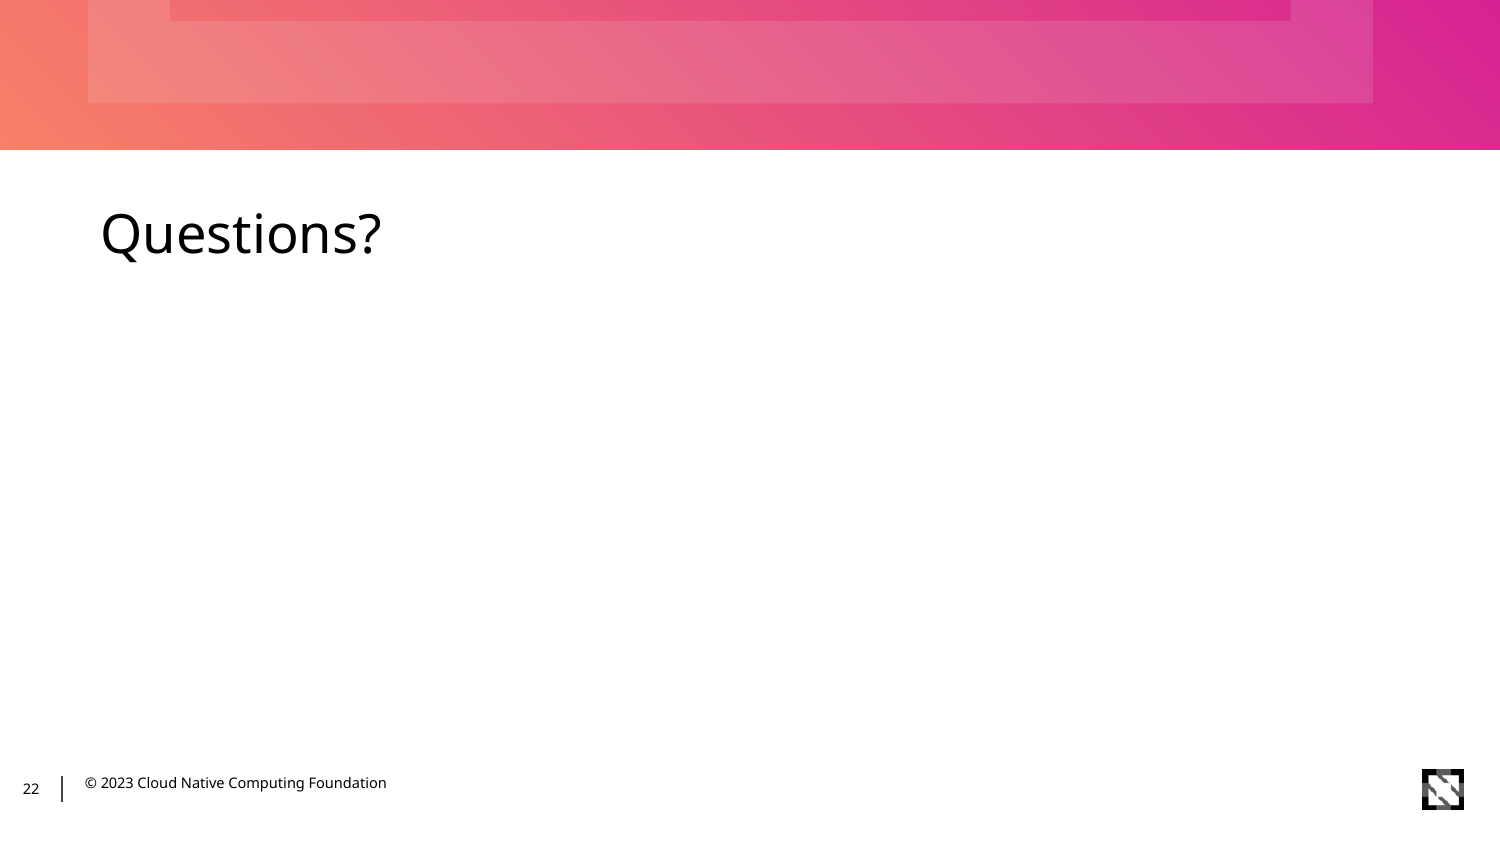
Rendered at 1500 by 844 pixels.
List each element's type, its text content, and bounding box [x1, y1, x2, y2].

picture [1422, 769, 1464, 810]
title Questions? [85, 183, 1437, 297]
